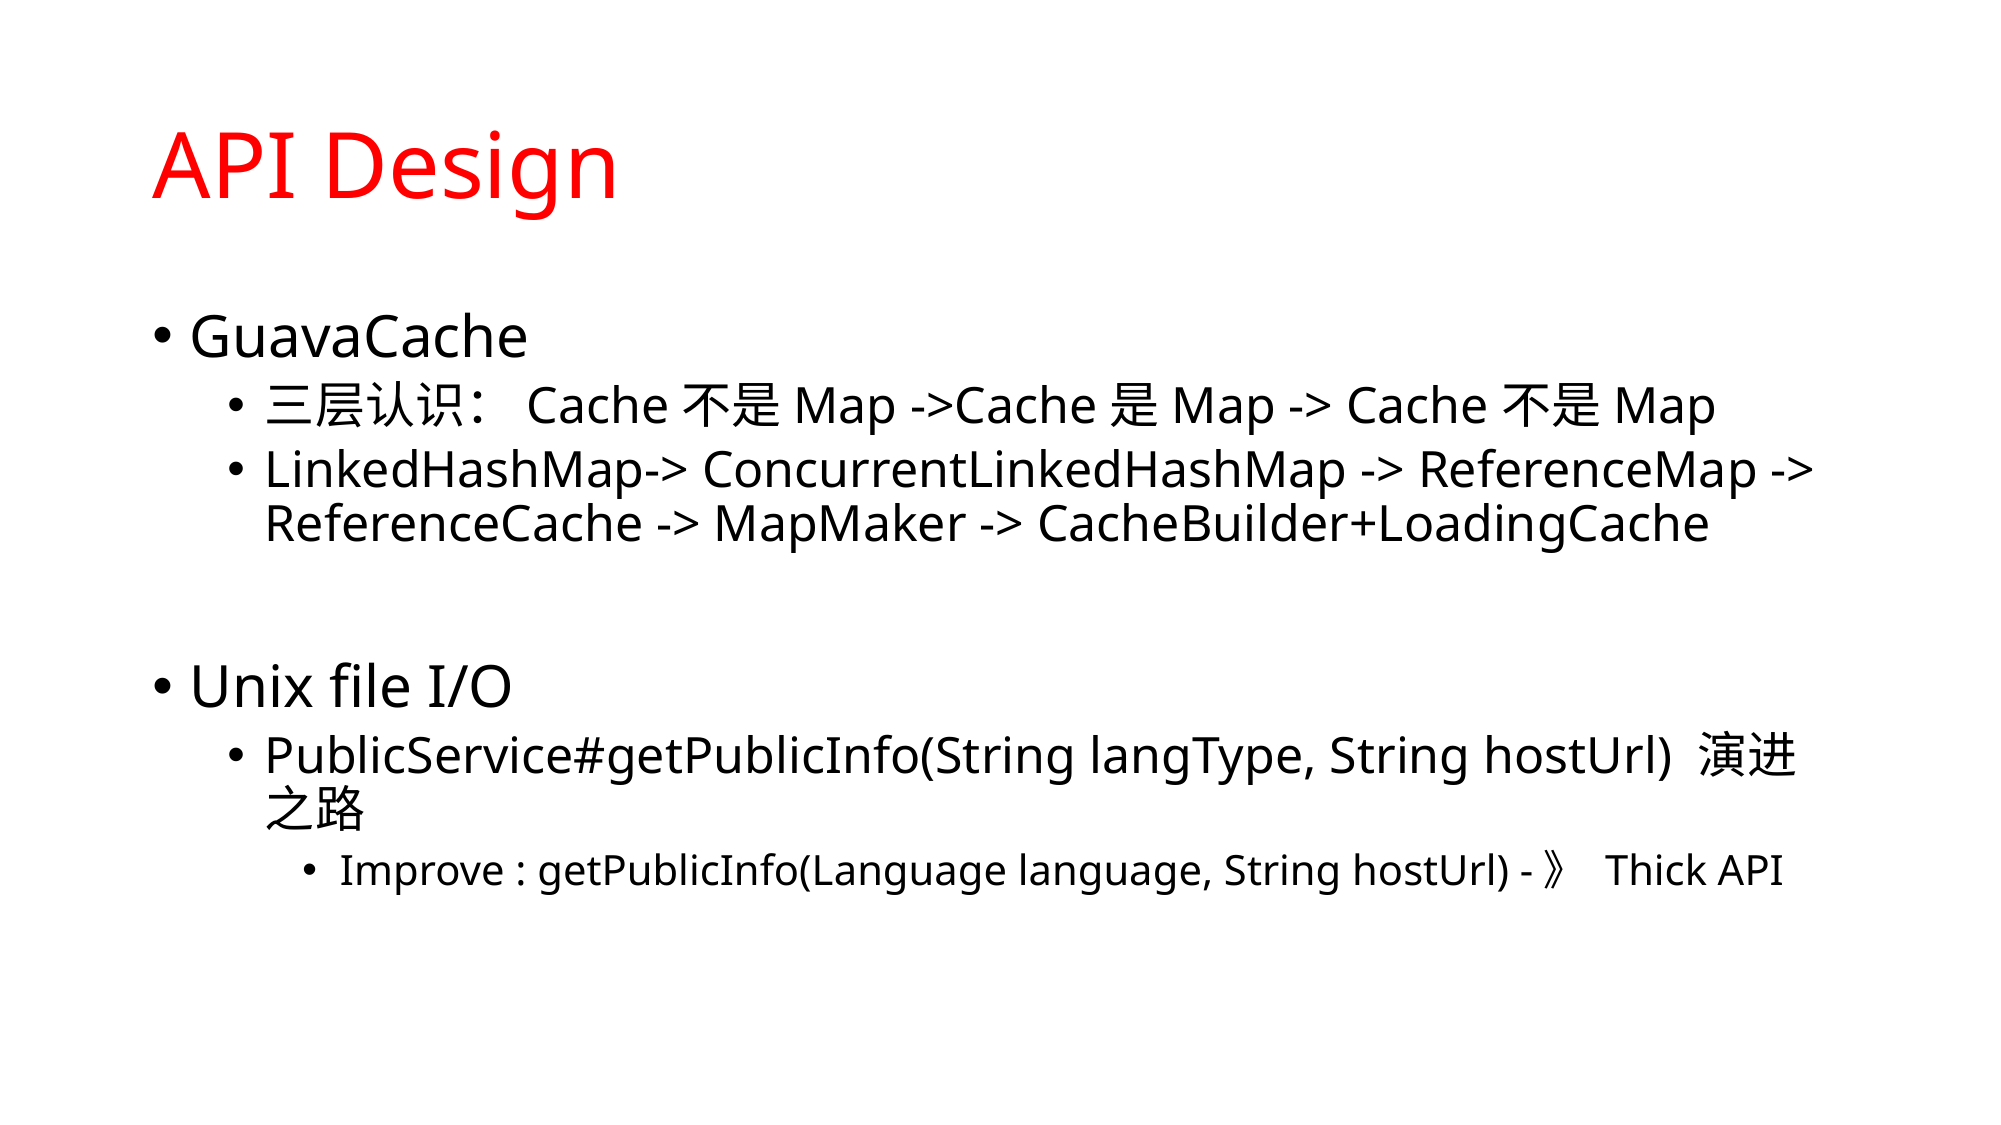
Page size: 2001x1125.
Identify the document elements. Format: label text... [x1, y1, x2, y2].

title API Design [137, 59, 1863, 278]
list GuavaCache 三层认识：Cache不是Map ->Cache是Map -> Cache不是Map LinkedHashMap-> ConcurrentLinkedHashMap -> ReferenceMap -> ReferenceCache -> MapMaker -> CacheBuilder+LoadingCache Unix file I/O PublicService#getPublicInfo(String langType, String hostUrl) 演进之路 Improve : getPublicInfo(Language language, String hostUrl) -》 Thick API [137, 299, 1863, 1014]
